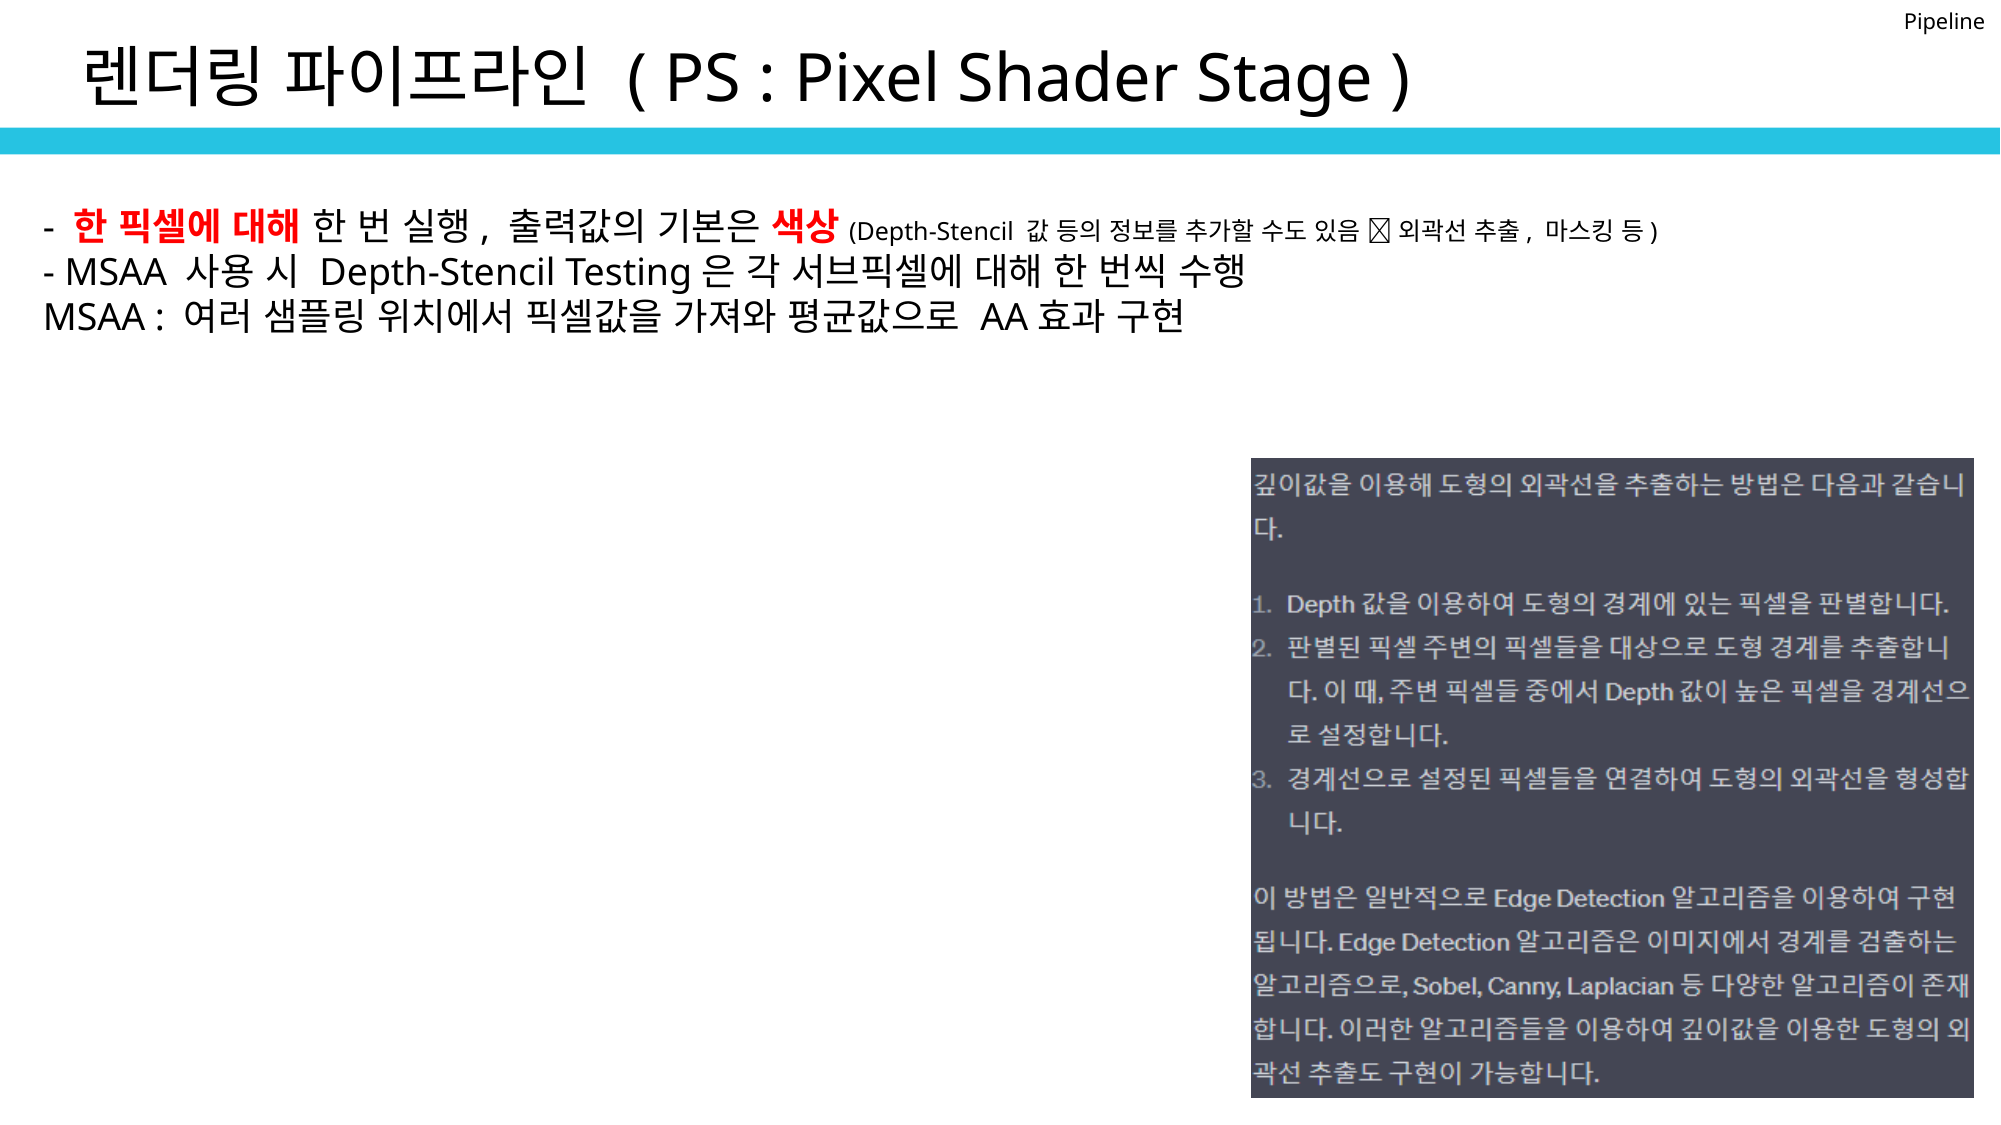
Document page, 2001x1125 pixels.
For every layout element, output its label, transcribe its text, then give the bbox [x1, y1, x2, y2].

text_box 렌더링 파이프라인 ( PS : Pixel Shader Stage ) [67, 27, 1427, 123]
text_box Pipeline [1558, 0, 2000, 41]
text_box - 한 픽셀에 대해 한 번 실행, 출력값의 기본은 색상(Depth-Stencil 값 등의 정보를 추가할 수도 있음  외곽선 추출, 마스킹 등) - MSAA 사용 시 Depth-Stencil Testing은 각 서브픽셀에 대해 한 번씩 수행 MSAA : 여러 샘플링 위치에서 픽셀값을 가져와 평균값으로 AA효과 구현 [28, 195, 1974, 345]
picture [1251, 458, 1974, 1098]
